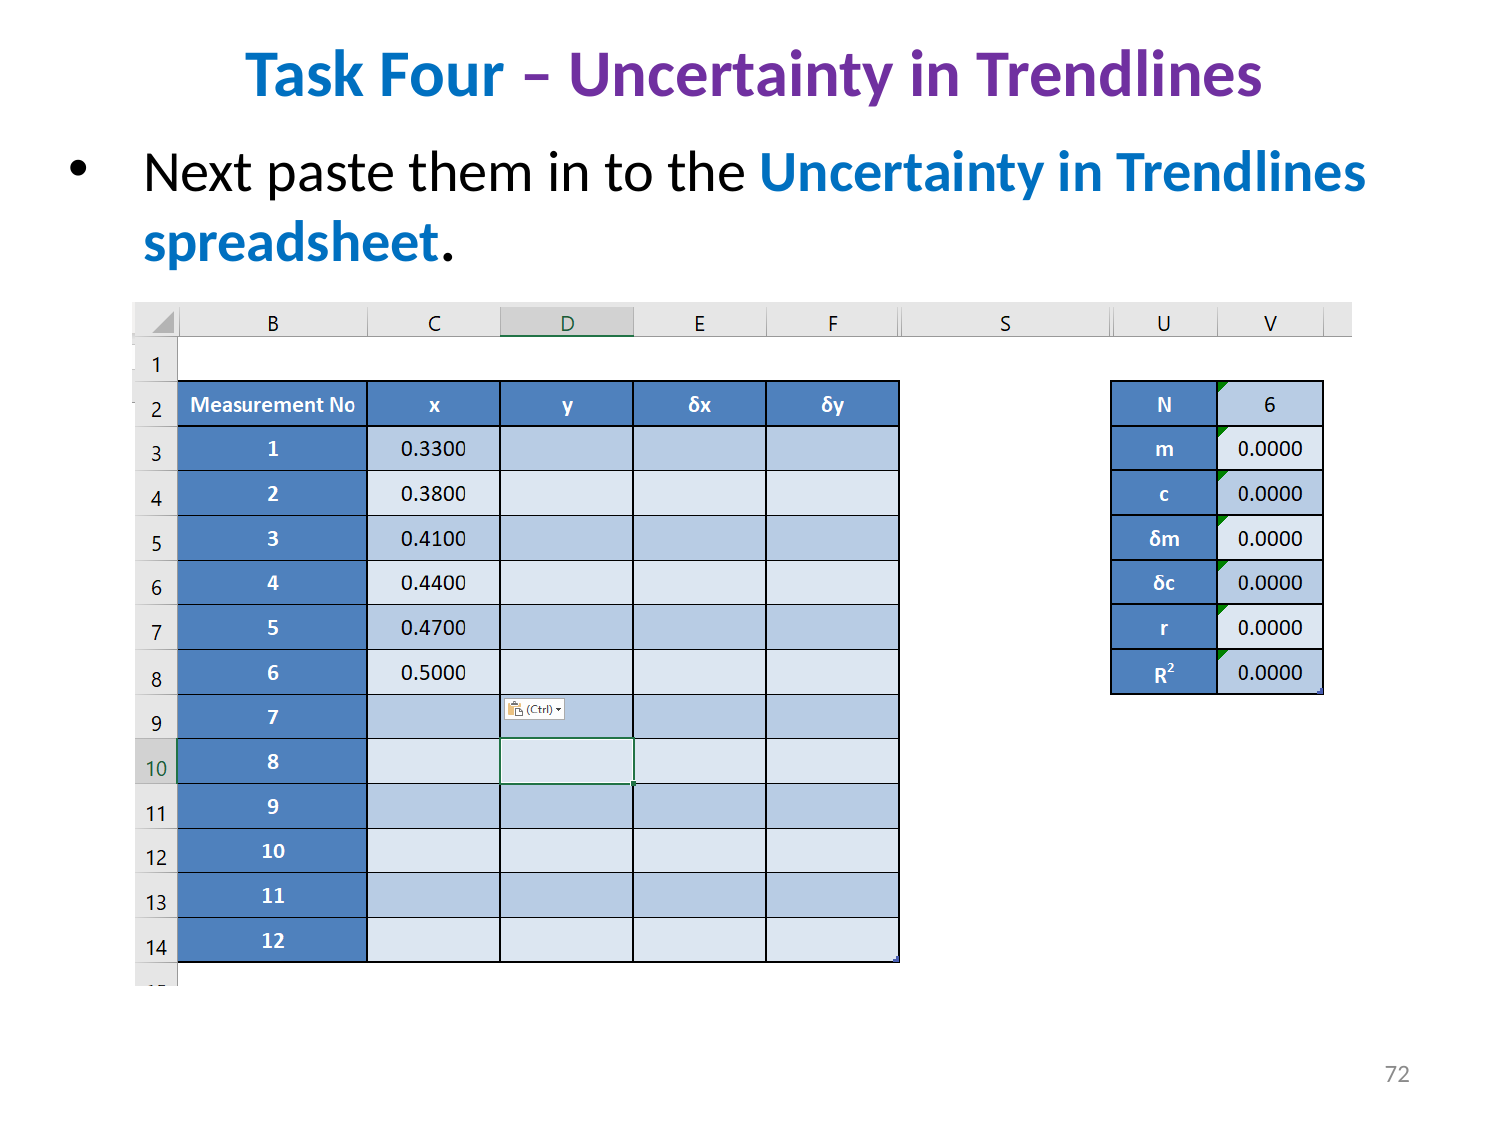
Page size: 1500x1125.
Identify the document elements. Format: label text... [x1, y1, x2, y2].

slide_number 72 [1074, 1042, 1425, 1103]
picture [131, 302, 1353, 986]
text_box Next paste them in to the Uncertainty in Trendlines spreadsheet. [53, 125, 1431, 281]
text_box Task Four – Uncertainty in Trendlines [79, 0, 1430, 141]
